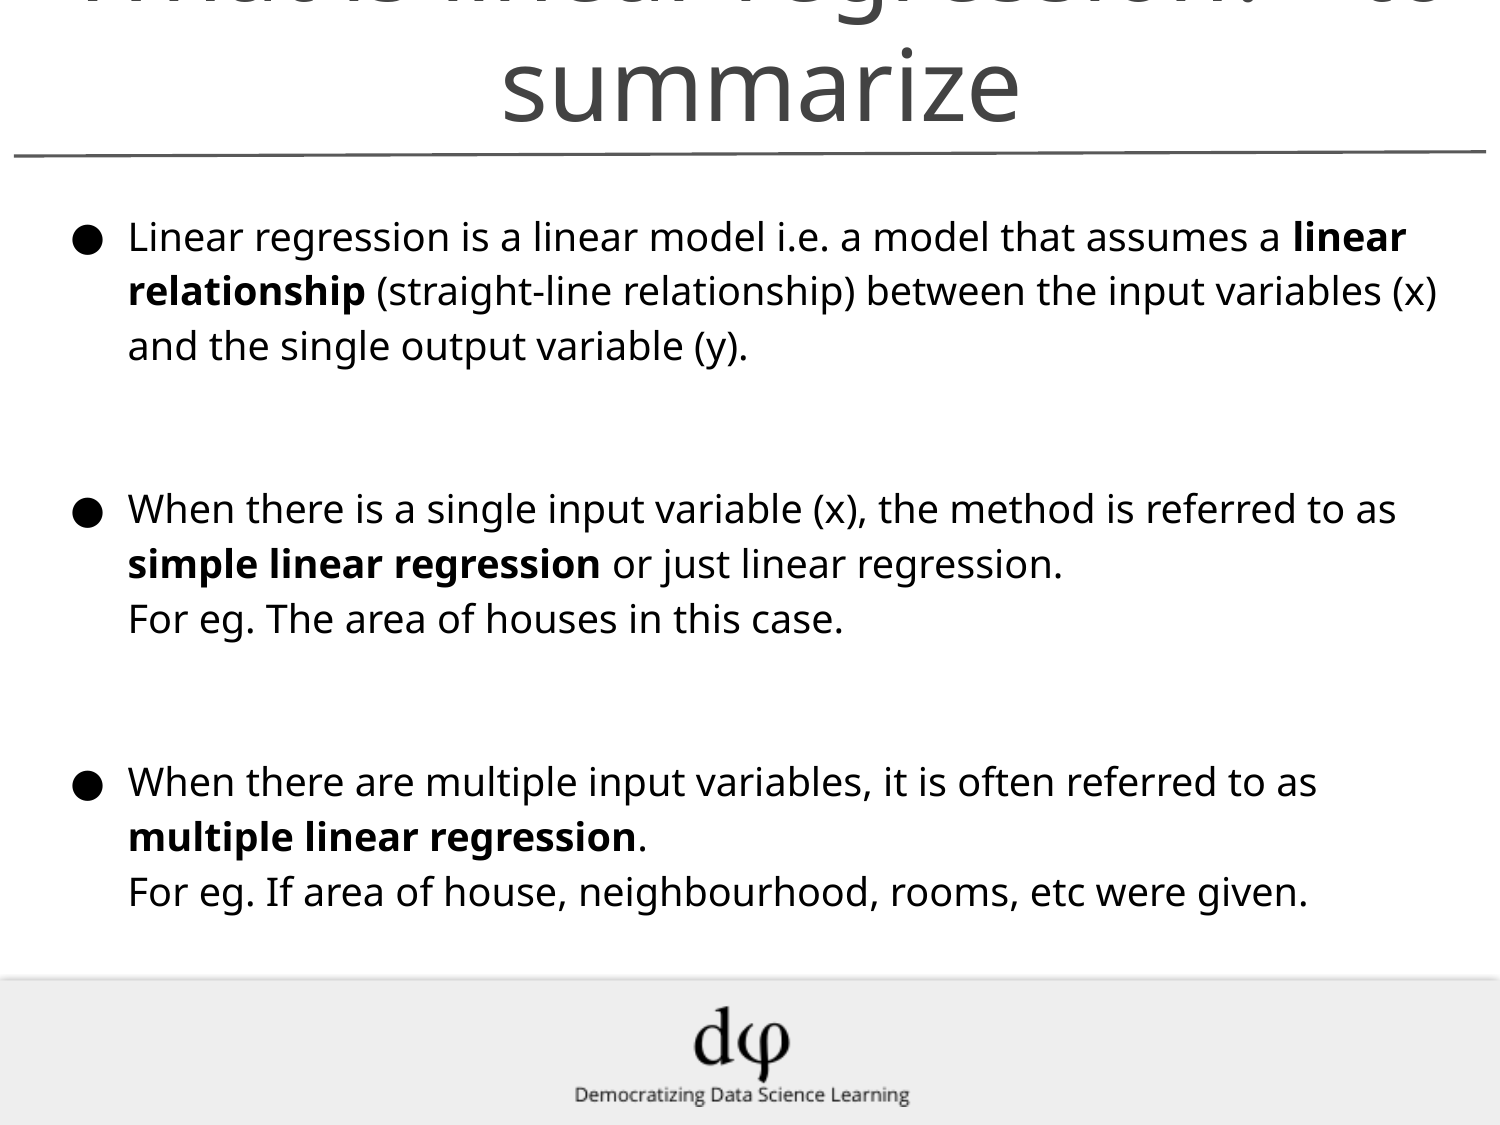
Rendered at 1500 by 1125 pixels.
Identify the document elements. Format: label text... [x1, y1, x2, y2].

text_box What is linear regression? - to summarize [37, 23, 1487, 151]
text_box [13, 151, 1487, 157]
text_box Linear regression is a linear model i.e. a model that assumes a linear relationship (straight-line relationship) between the input variables (x) and the single output variable (y). When there is a single input variable (x), the method is referred to as simple linear regression or just linear regression. For eg. The area of houses in this case. When there are multiple input variables, it is often referred to as multiple linear regression. For eg. If area of house, neighbourhood, rooms, etc were given. [37, 189, 1463, 947]
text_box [0, 980, 1500, 1125]
